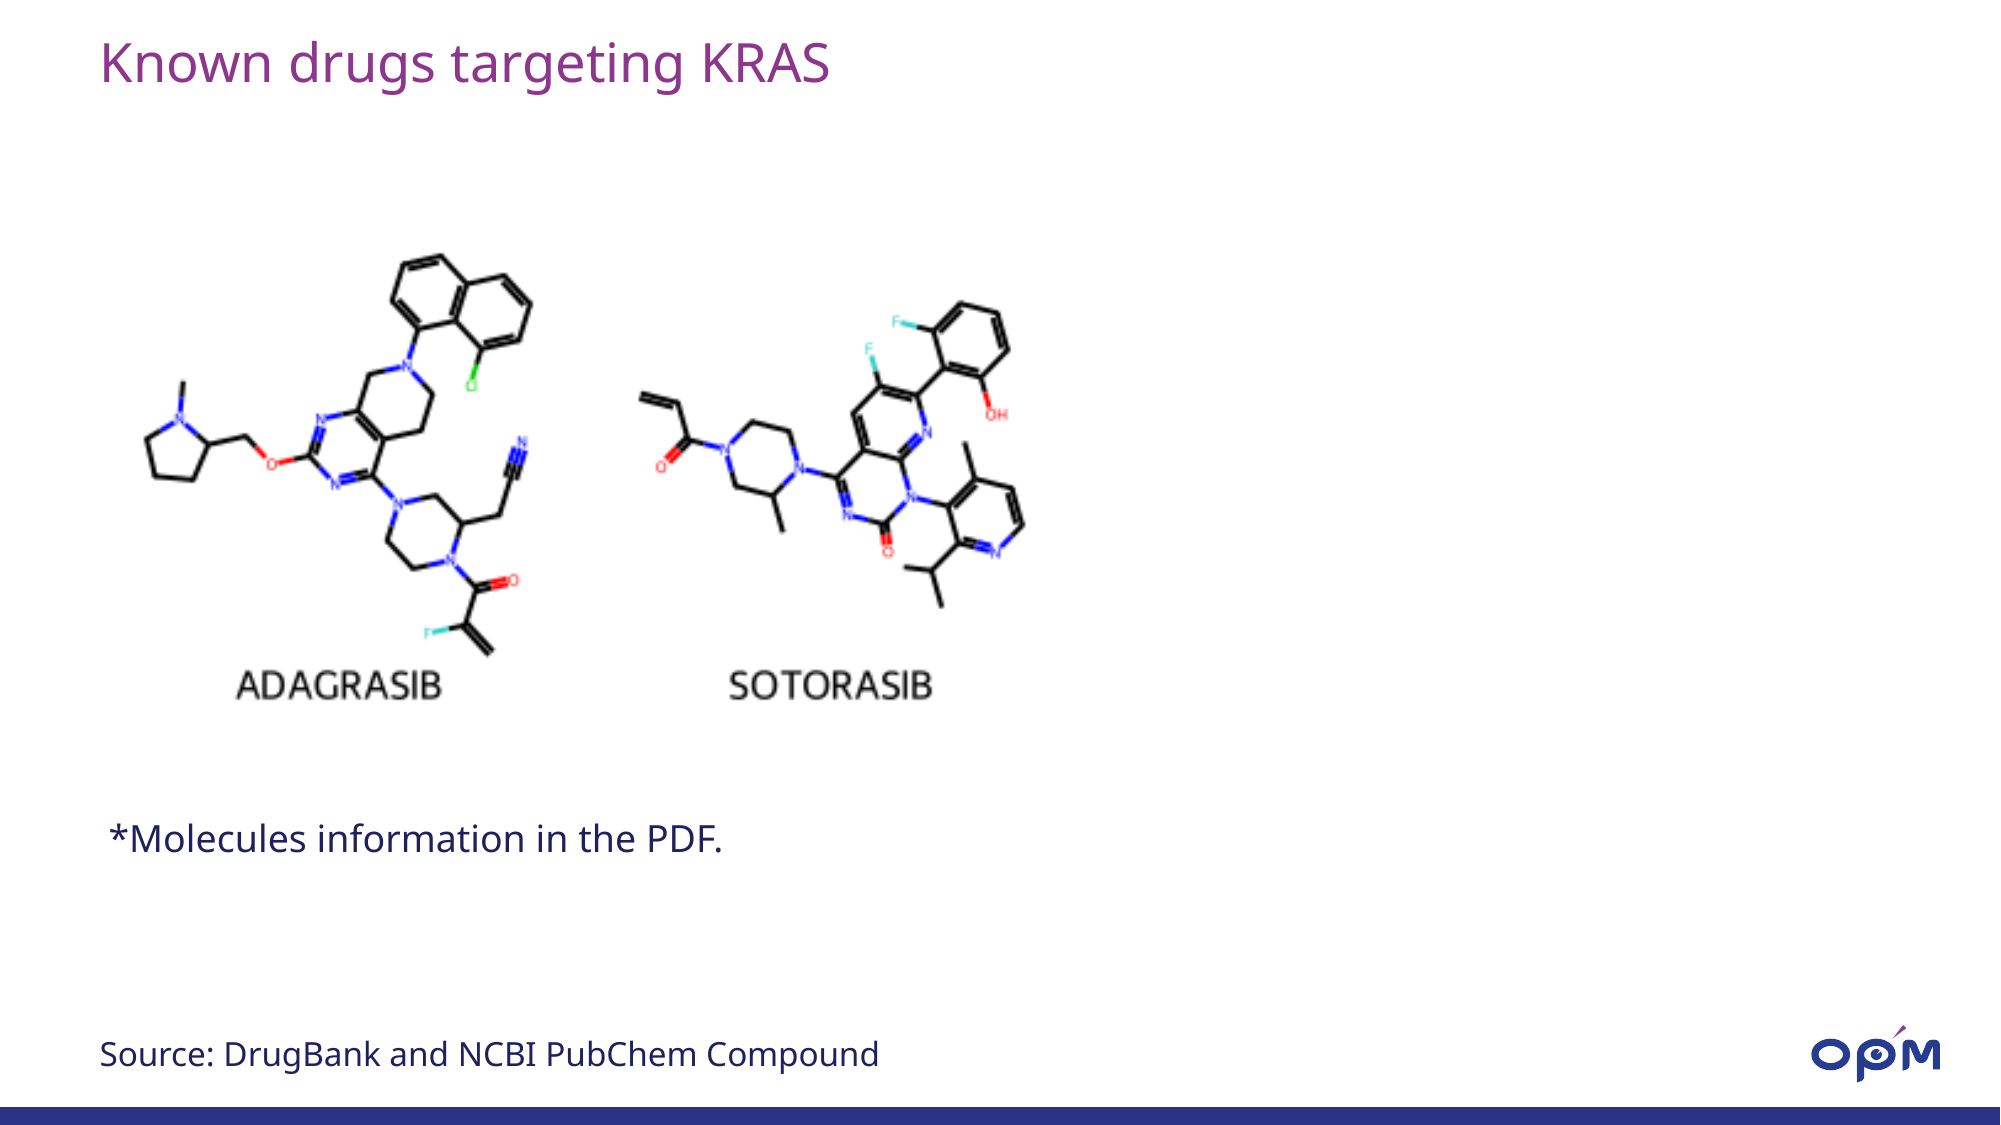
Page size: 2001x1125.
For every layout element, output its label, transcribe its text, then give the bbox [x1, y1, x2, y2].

title Known drugs targeting KRAS [84, 28, 1580, 122]
picture [1789, 1006, 1962, 1102]
list Source: DrugBank and NCBI PubChem Compound [84, 1029, 1130, 1084]
text_box *Molecules information in the PDF. [93, 762, 886, 868]
picture [93, 232, 1570, 725]
